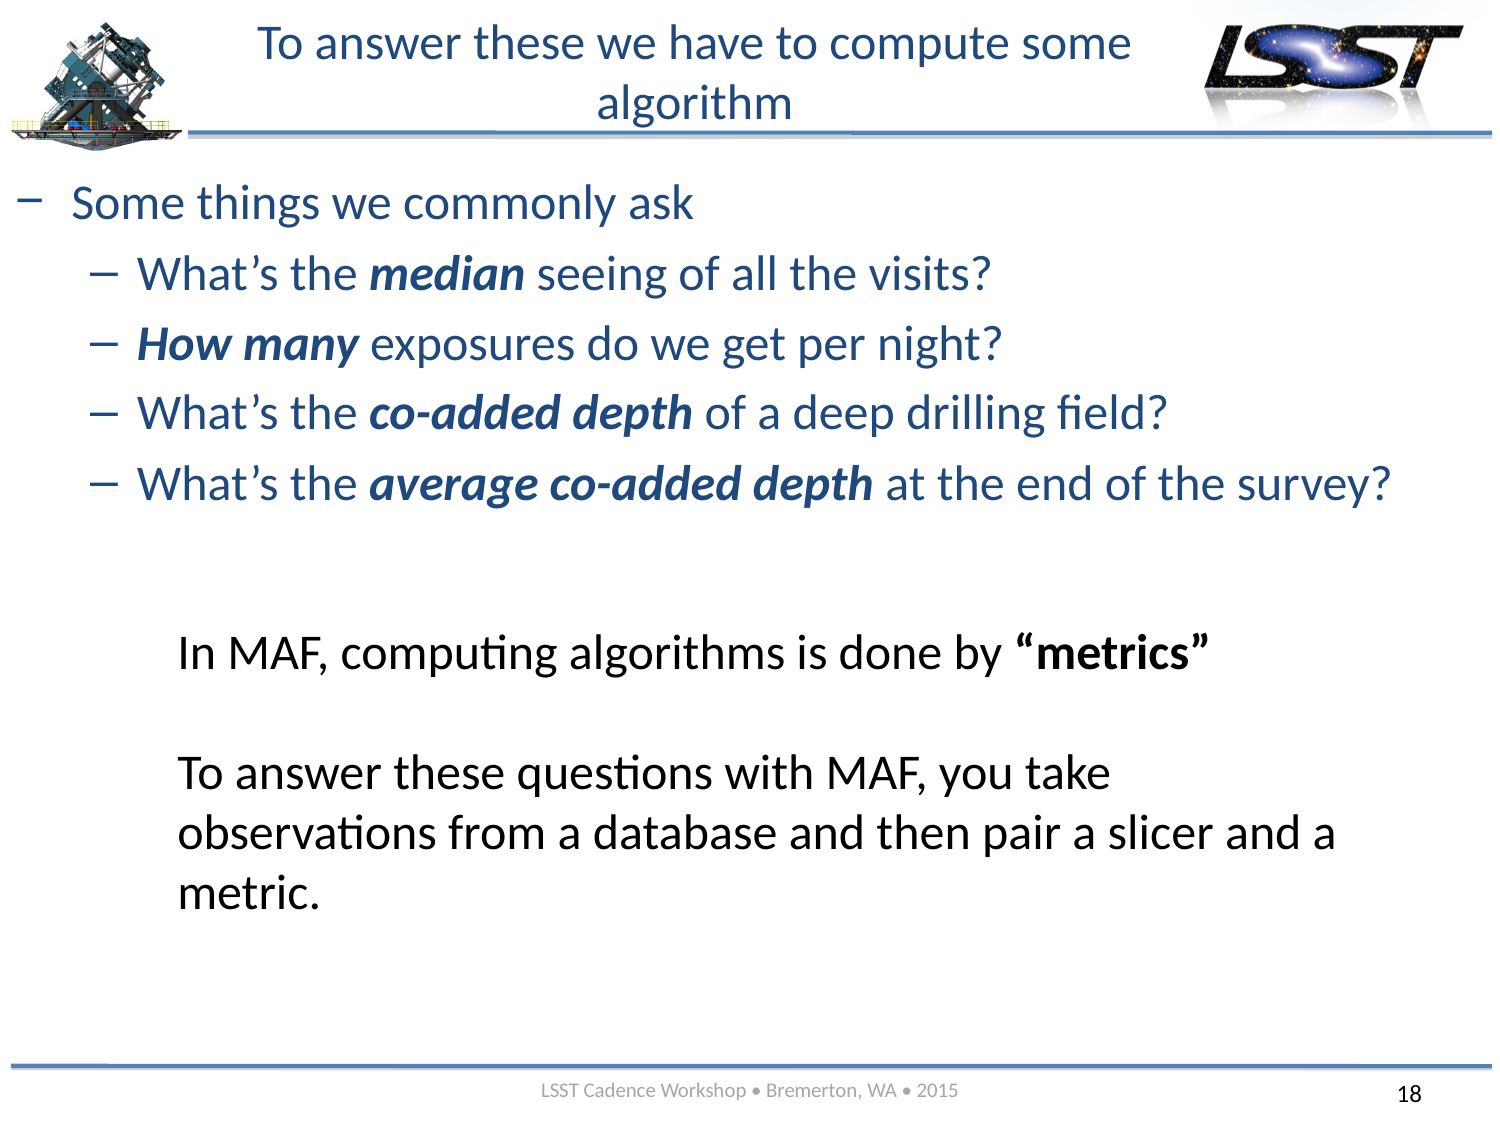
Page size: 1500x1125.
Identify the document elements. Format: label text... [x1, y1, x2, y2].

text_box Some things we commonly ask What’s the median seeing of all the visits? How many exposures do we get per night? What’s the co-added depth of a deep drilling field? What’s the average co-added depth at the end of the survey? [0, 162, 1475, 513]
picture [1166, 0, 1492, 184]
picture [10, 14, 188, 151]
title To answer these we have to compute some algorithm [186, 23, 1203, 116]
text_box In MAF, computing algorithms is done by “metrics” To answer these questions with MAF, you take observations from a database and then pair a slicer and a metric. [162, 612, 1388, 928]
